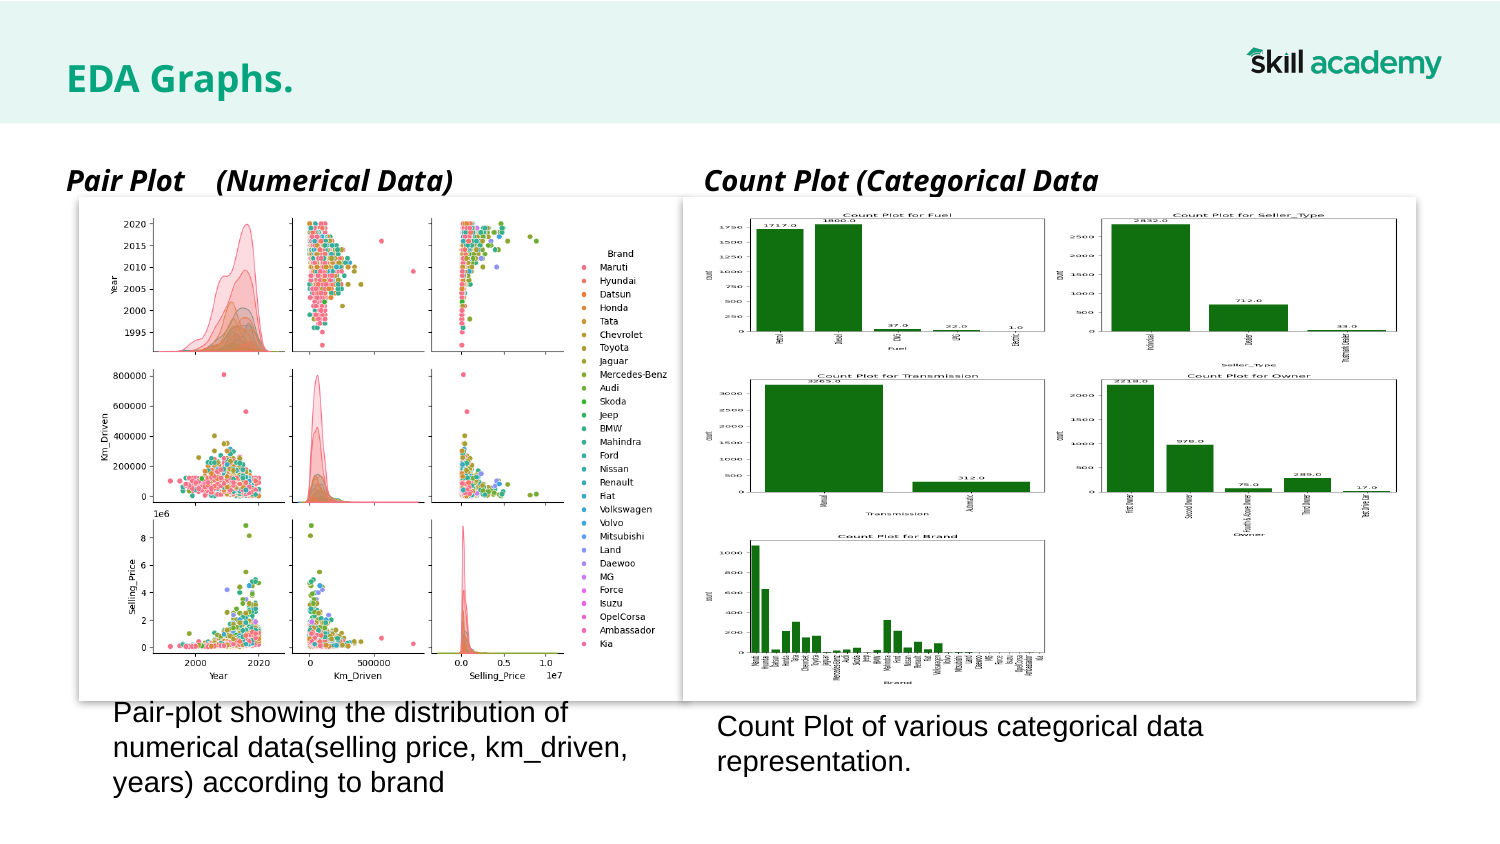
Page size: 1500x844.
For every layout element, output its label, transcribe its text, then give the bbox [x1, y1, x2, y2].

text_box Count Plot of various categorical data representation. [702, 699, 1402, 785]
picture [93, 211, 675, 687]
title EDA Graphs. [51, 40, 1449, 147]
list Pair Plot (Numerical Data) Count Plot (Categorical Data [51, 147, 1449, 799]
picture [696, 211, 1402, 687]
text_box Pair-plot showing the distribution of numerical data(selling price, km_driven, years) according to brand [98, 688, 679, 806]
